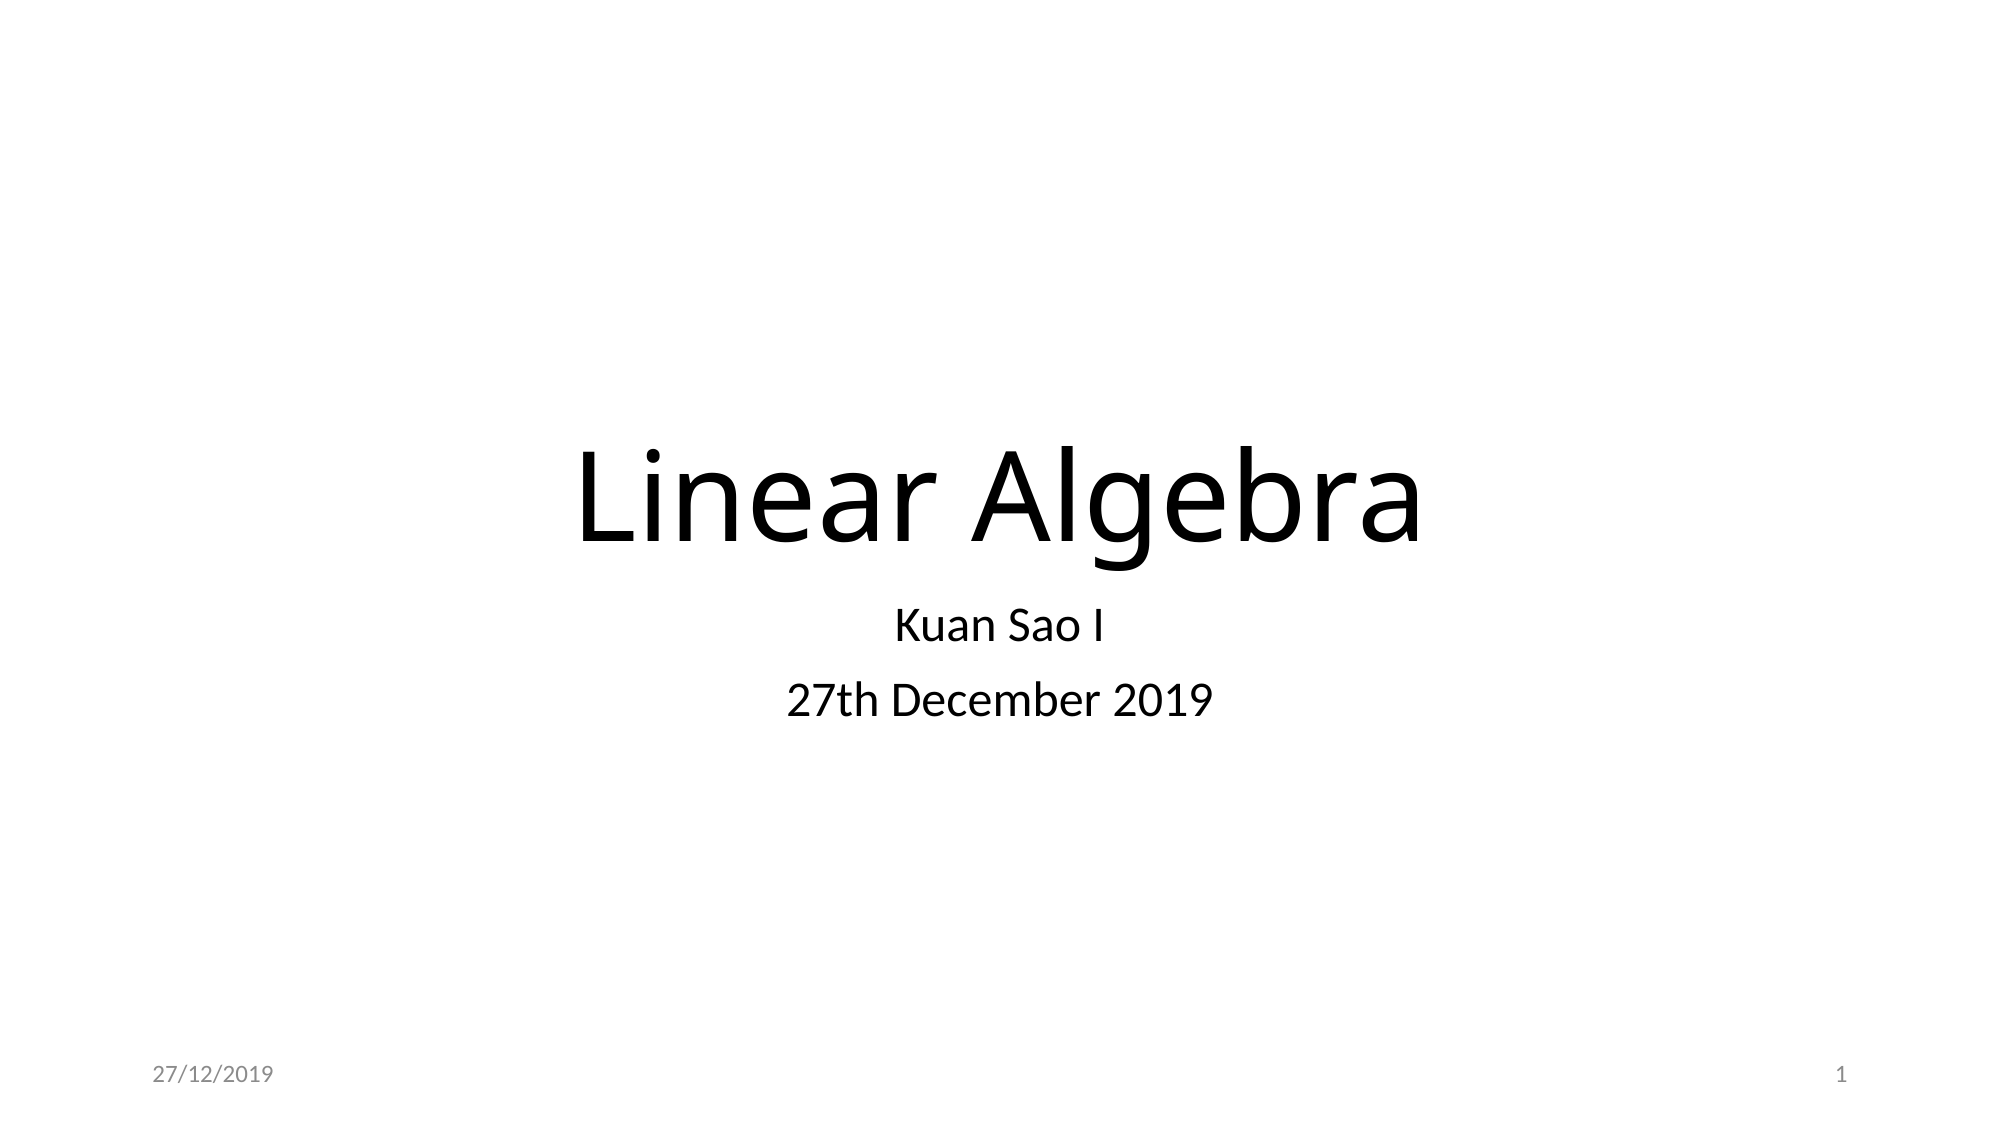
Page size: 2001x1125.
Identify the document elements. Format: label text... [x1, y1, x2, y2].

subtitle Kuan Sao I 27th December 2019 [249, 590, 1750, 863]
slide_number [137, 1042, 588, 1103]
title Linear Algebra [249, 184, 1750, 576]
slide_number 1 [1412, 1042, 1863, 1103]
